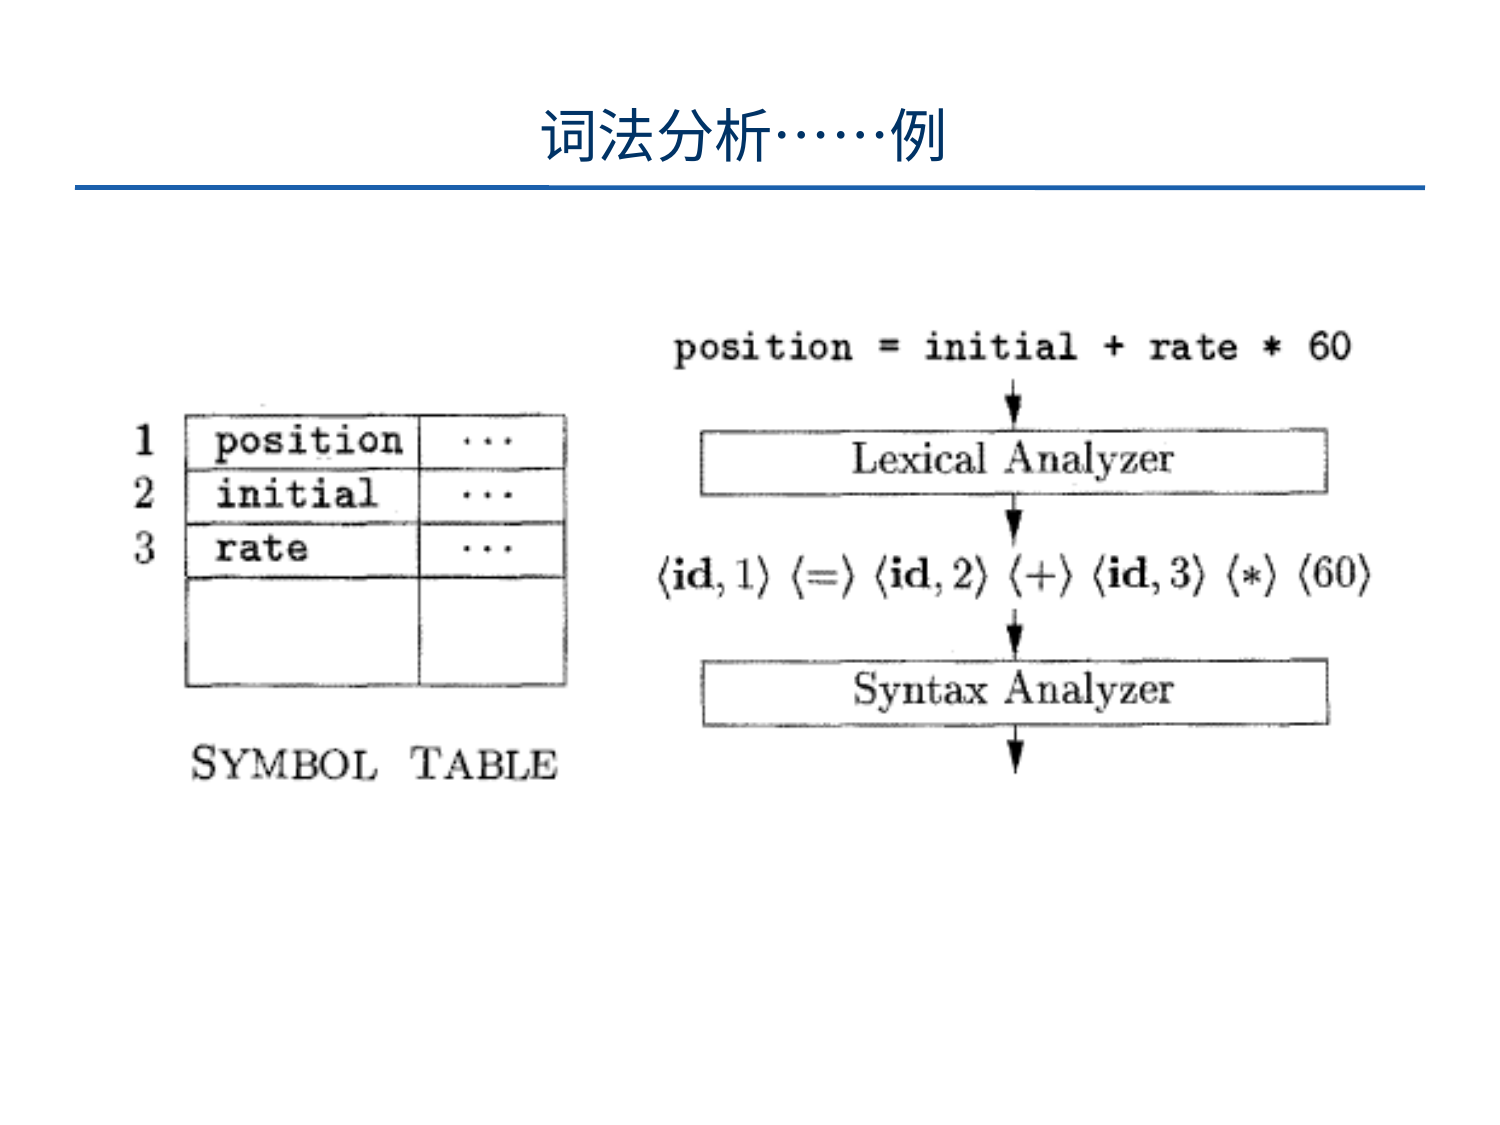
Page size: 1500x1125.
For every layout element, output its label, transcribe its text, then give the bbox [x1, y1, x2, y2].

picture [99, 387, 604, 801]
title 词法分析……例 [137, 87, 1351, 181]
picture [649, 312, 1433, 813]
